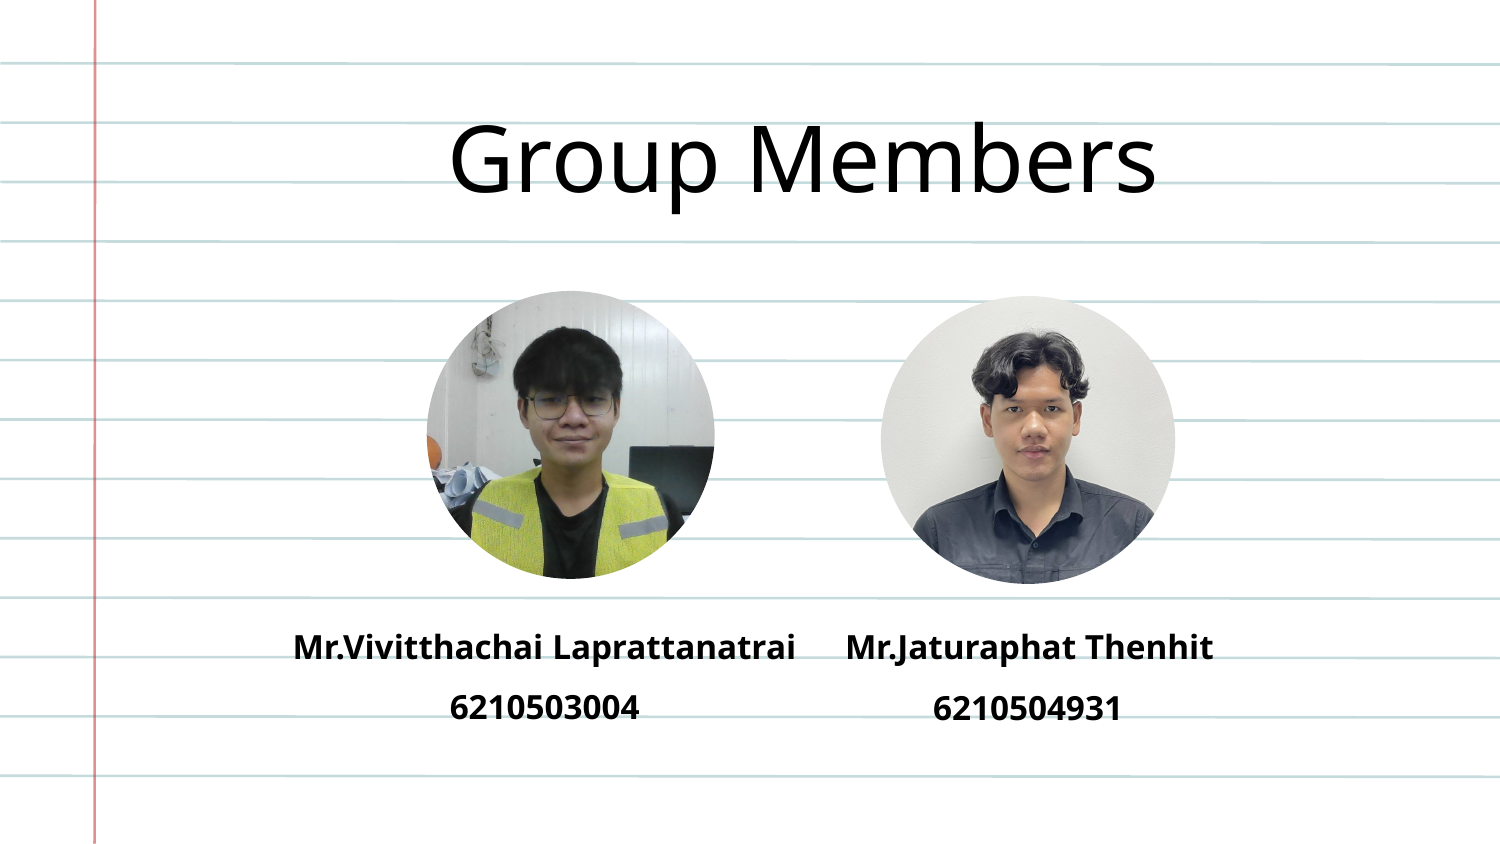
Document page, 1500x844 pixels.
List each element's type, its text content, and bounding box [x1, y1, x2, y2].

list 6210504931 [821, 660, 1235, 733]
picture [426, 290, 715, 579]
picture [880, 296, 1176, 584]
list Mr.Jaturaphat Thenhit [823, 598, 1237, 672]
list Group Members [398, 86, 1209, 289]
list Mr.Vivitthachai Laprattanatrai 6210503004 [266, 598, 824, 767]
